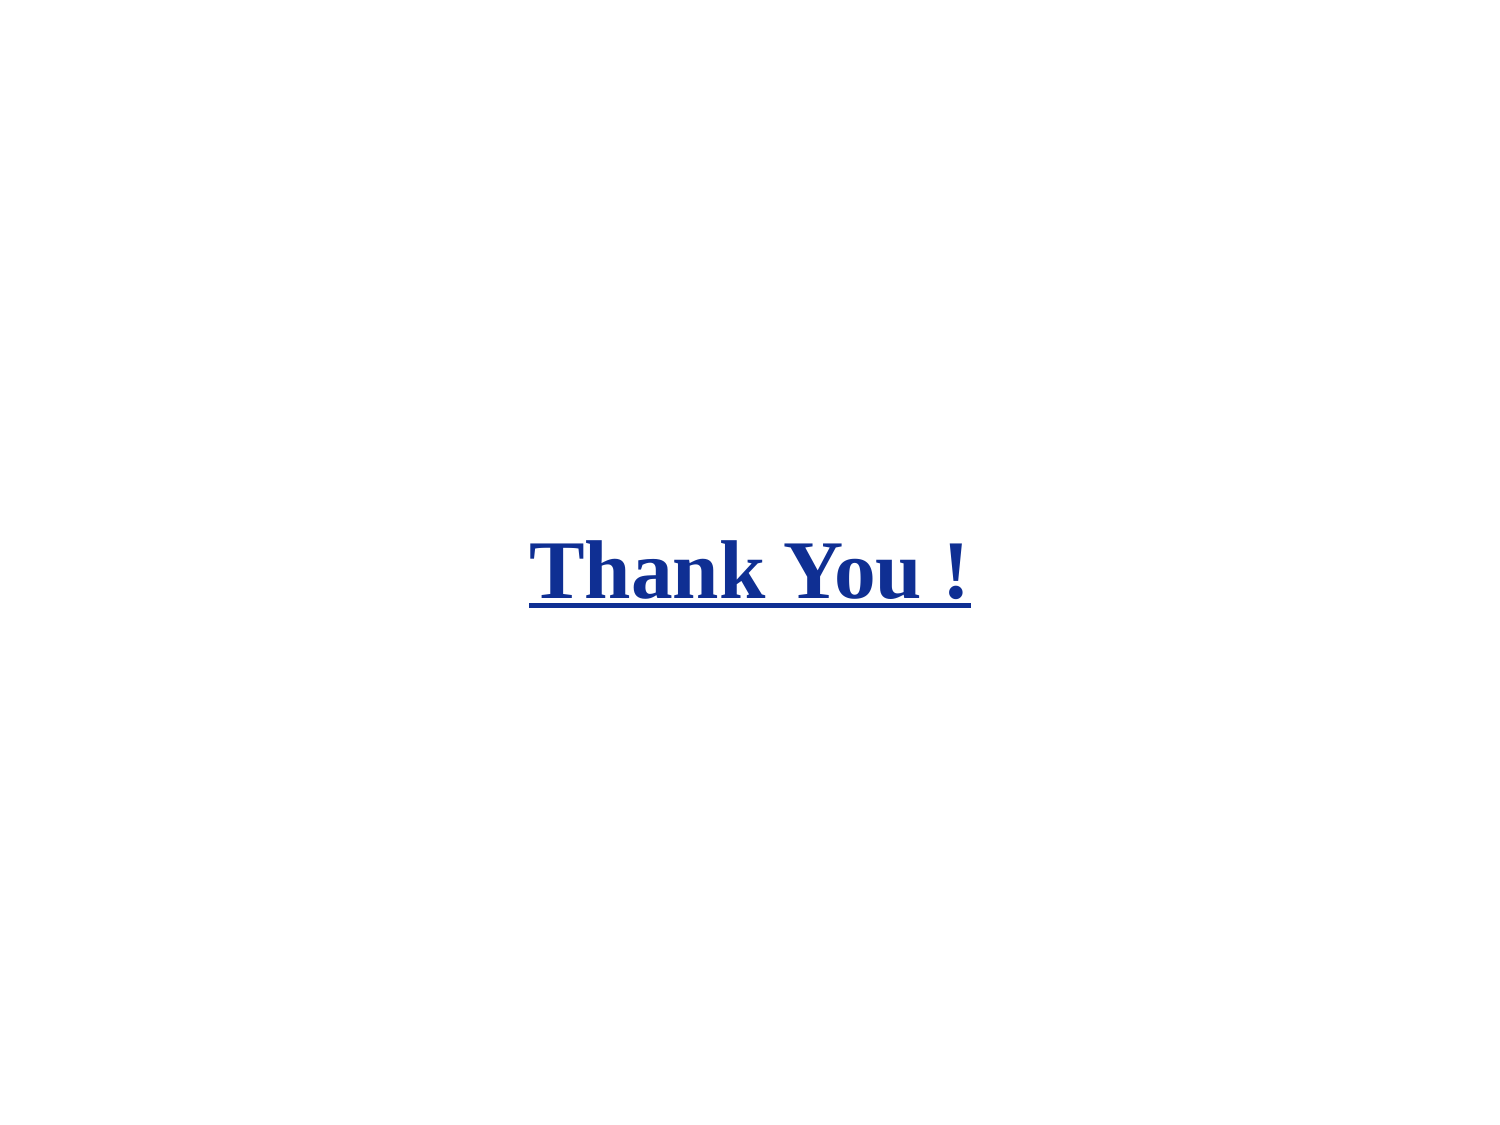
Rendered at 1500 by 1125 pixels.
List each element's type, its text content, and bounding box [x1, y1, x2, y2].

text_box Thank You ! [521, 507, 979, 623]
